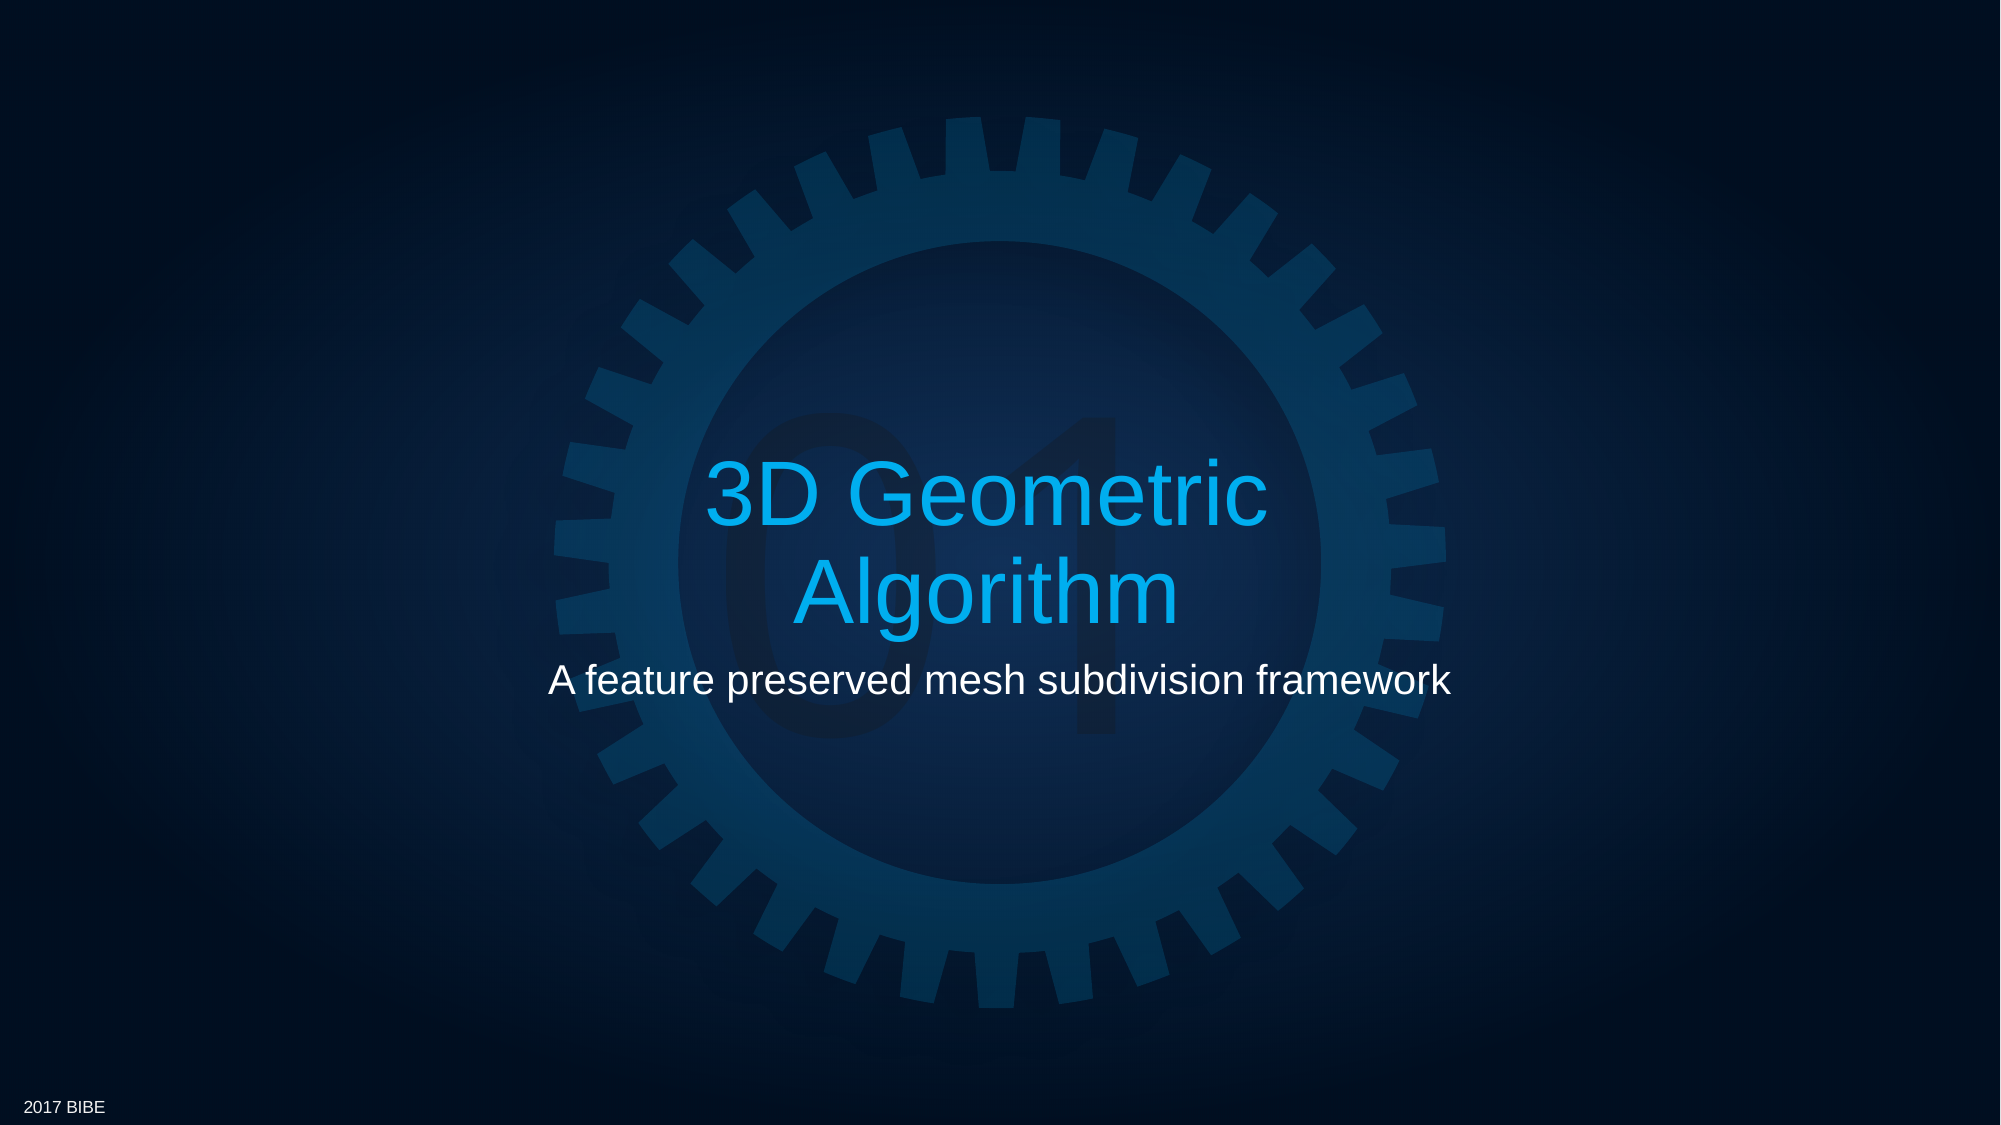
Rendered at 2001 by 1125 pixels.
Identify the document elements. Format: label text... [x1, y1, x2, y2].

picture [0, 0, 2001, 1125]
list A feature preserved mesh subdivision framework [501, 651, 1499, 744]
title 3D Geometric Algorithm [553, 183, 1446, 651]
text_box 2017 BIBE [0, 1090, 121, 1125]
